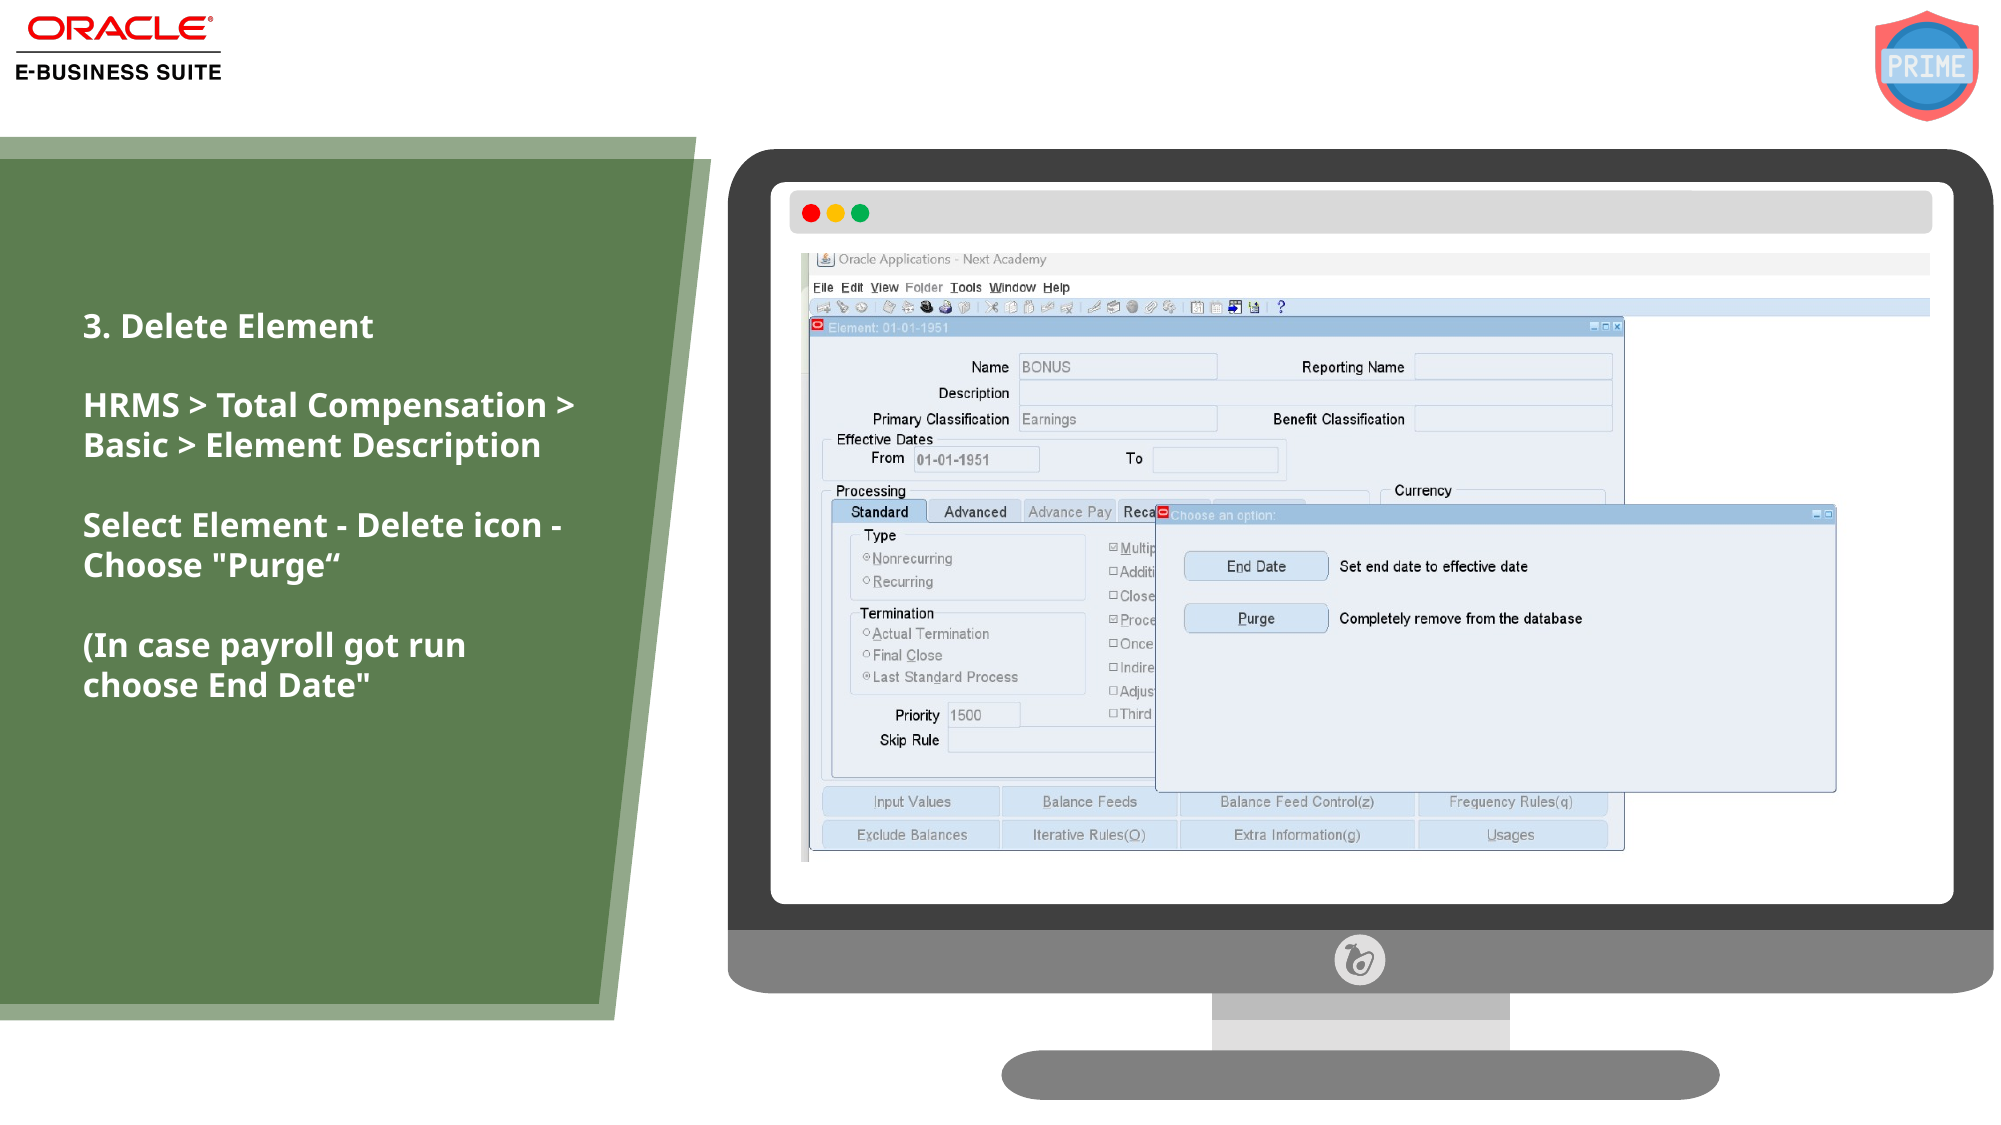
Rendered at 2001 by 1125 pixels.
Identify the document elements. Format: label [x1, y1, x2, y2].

text_box [727, 148, 1995, 1101]
picture [1868, 7, 1986, 125]
text_box [0, 136, 712, 1021]
picture [801, 253, 1930, 862]
picture [16, 15, 222, 81]
